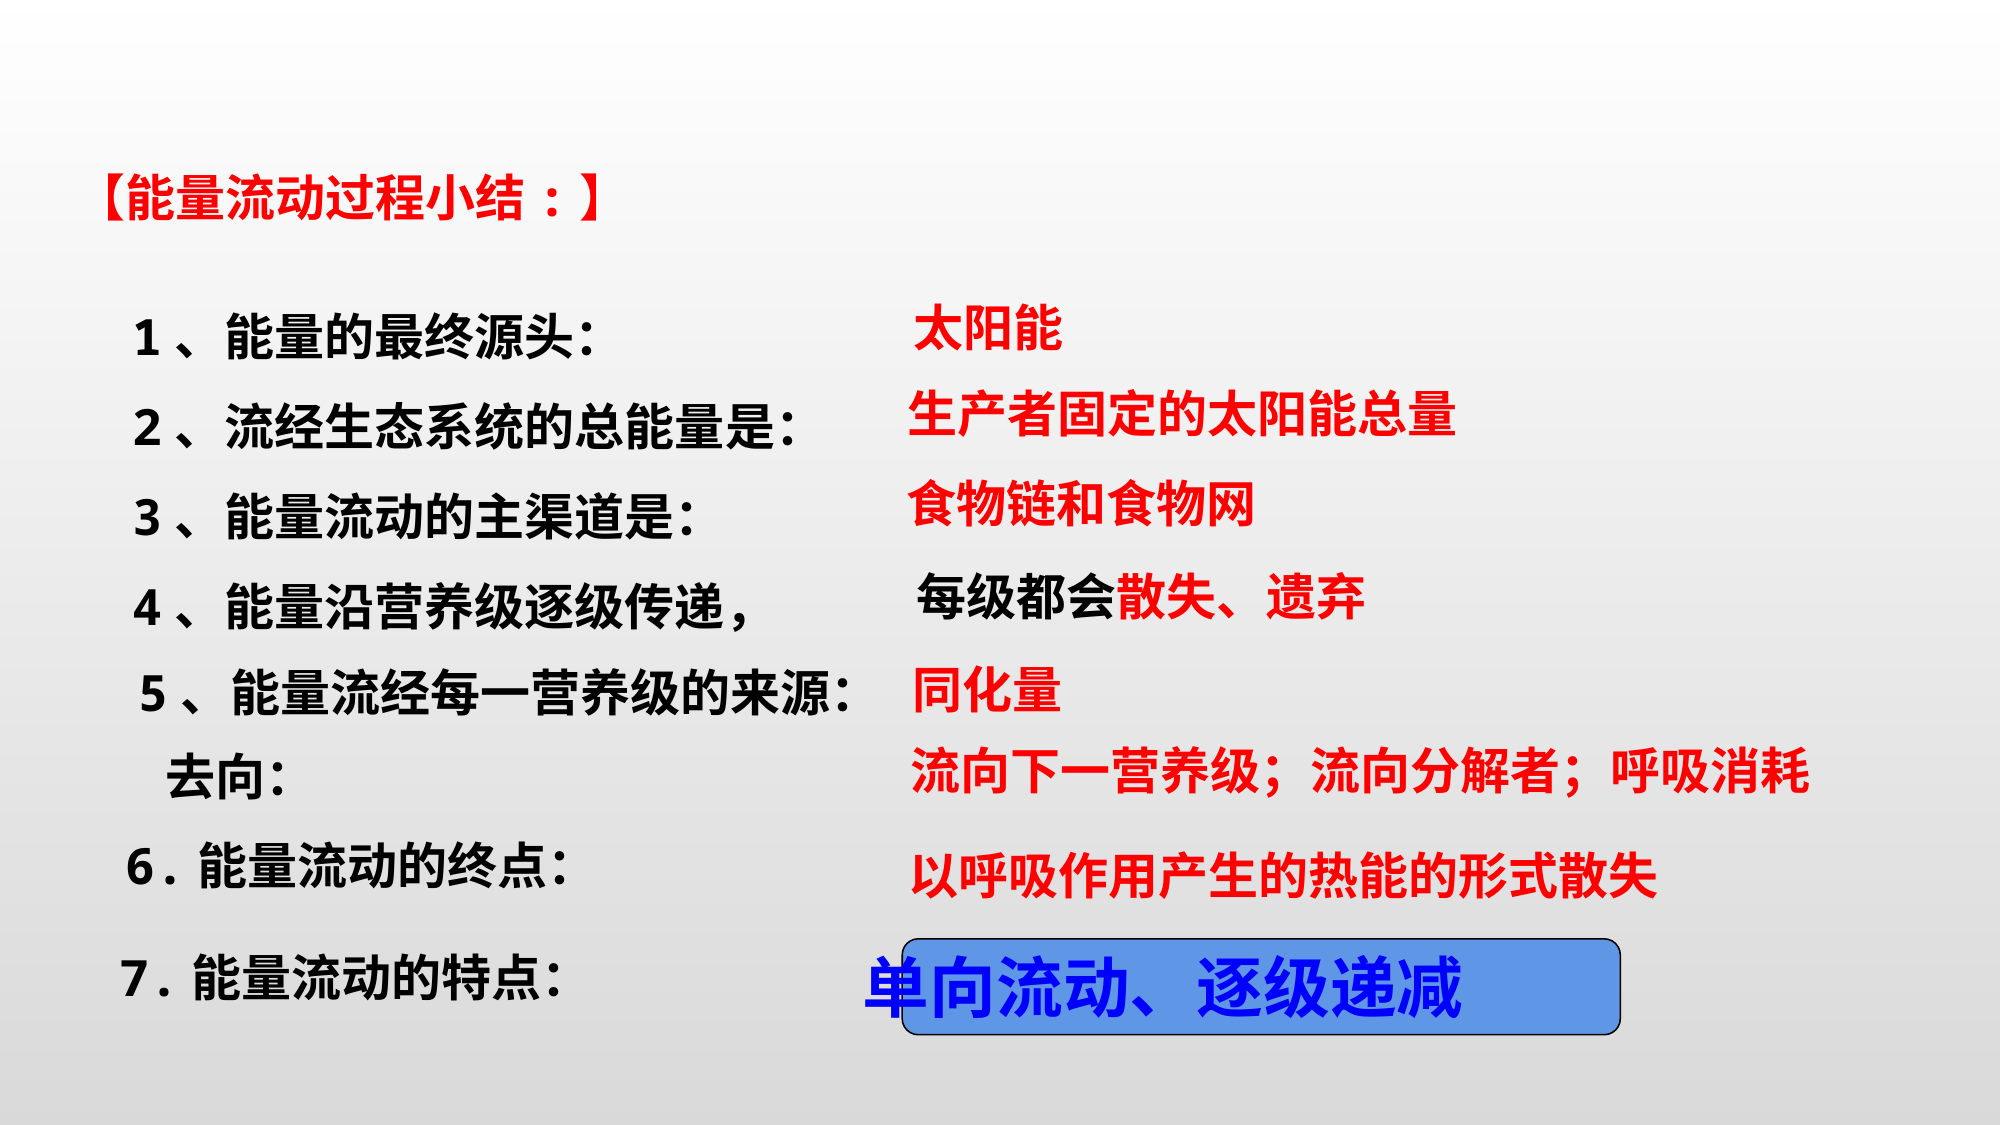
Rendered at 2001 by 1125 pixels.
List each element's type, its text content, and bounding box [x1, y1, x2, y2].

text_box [902, 938, 1621, 1035]
text_box 6.能量流动的终点： [110, 827, 613, 903]
text_box 同化量 [897, 651, 1078, 726]
text_box 生产者固定的太阳能总量 [892, 374, 1719, 450]
text_box 食物链和食物网 [892, 465, 1595, 540]
text_box 以呼吸作用产生的热能的形式散失 [893, 837, 1728, 912]
text_box 每级都会散失、遗弃 [901, 557, 1382, 633]
text_box 流向下一营养级；流向分解者；呼吸消耗 [895, 732, 1863, 808]
text_box 5、能量流经每一营养级的来源： 去向： [93, 653, 1905, 813]
text_box 【能量流动过程小结:】 [60, 159, 827, 234]
text_box 7.能量流动的特点： [105, 938, 607, 1014]
text_box 太阳能 [898, 289, 1079, 365]
text_box 1、能量的最终源头： 2、流经生态系统的总能量是： 3、能量流动的主渠道是： 4、能量沿营养级逐级传递， [118, 268, 1813, 653]
